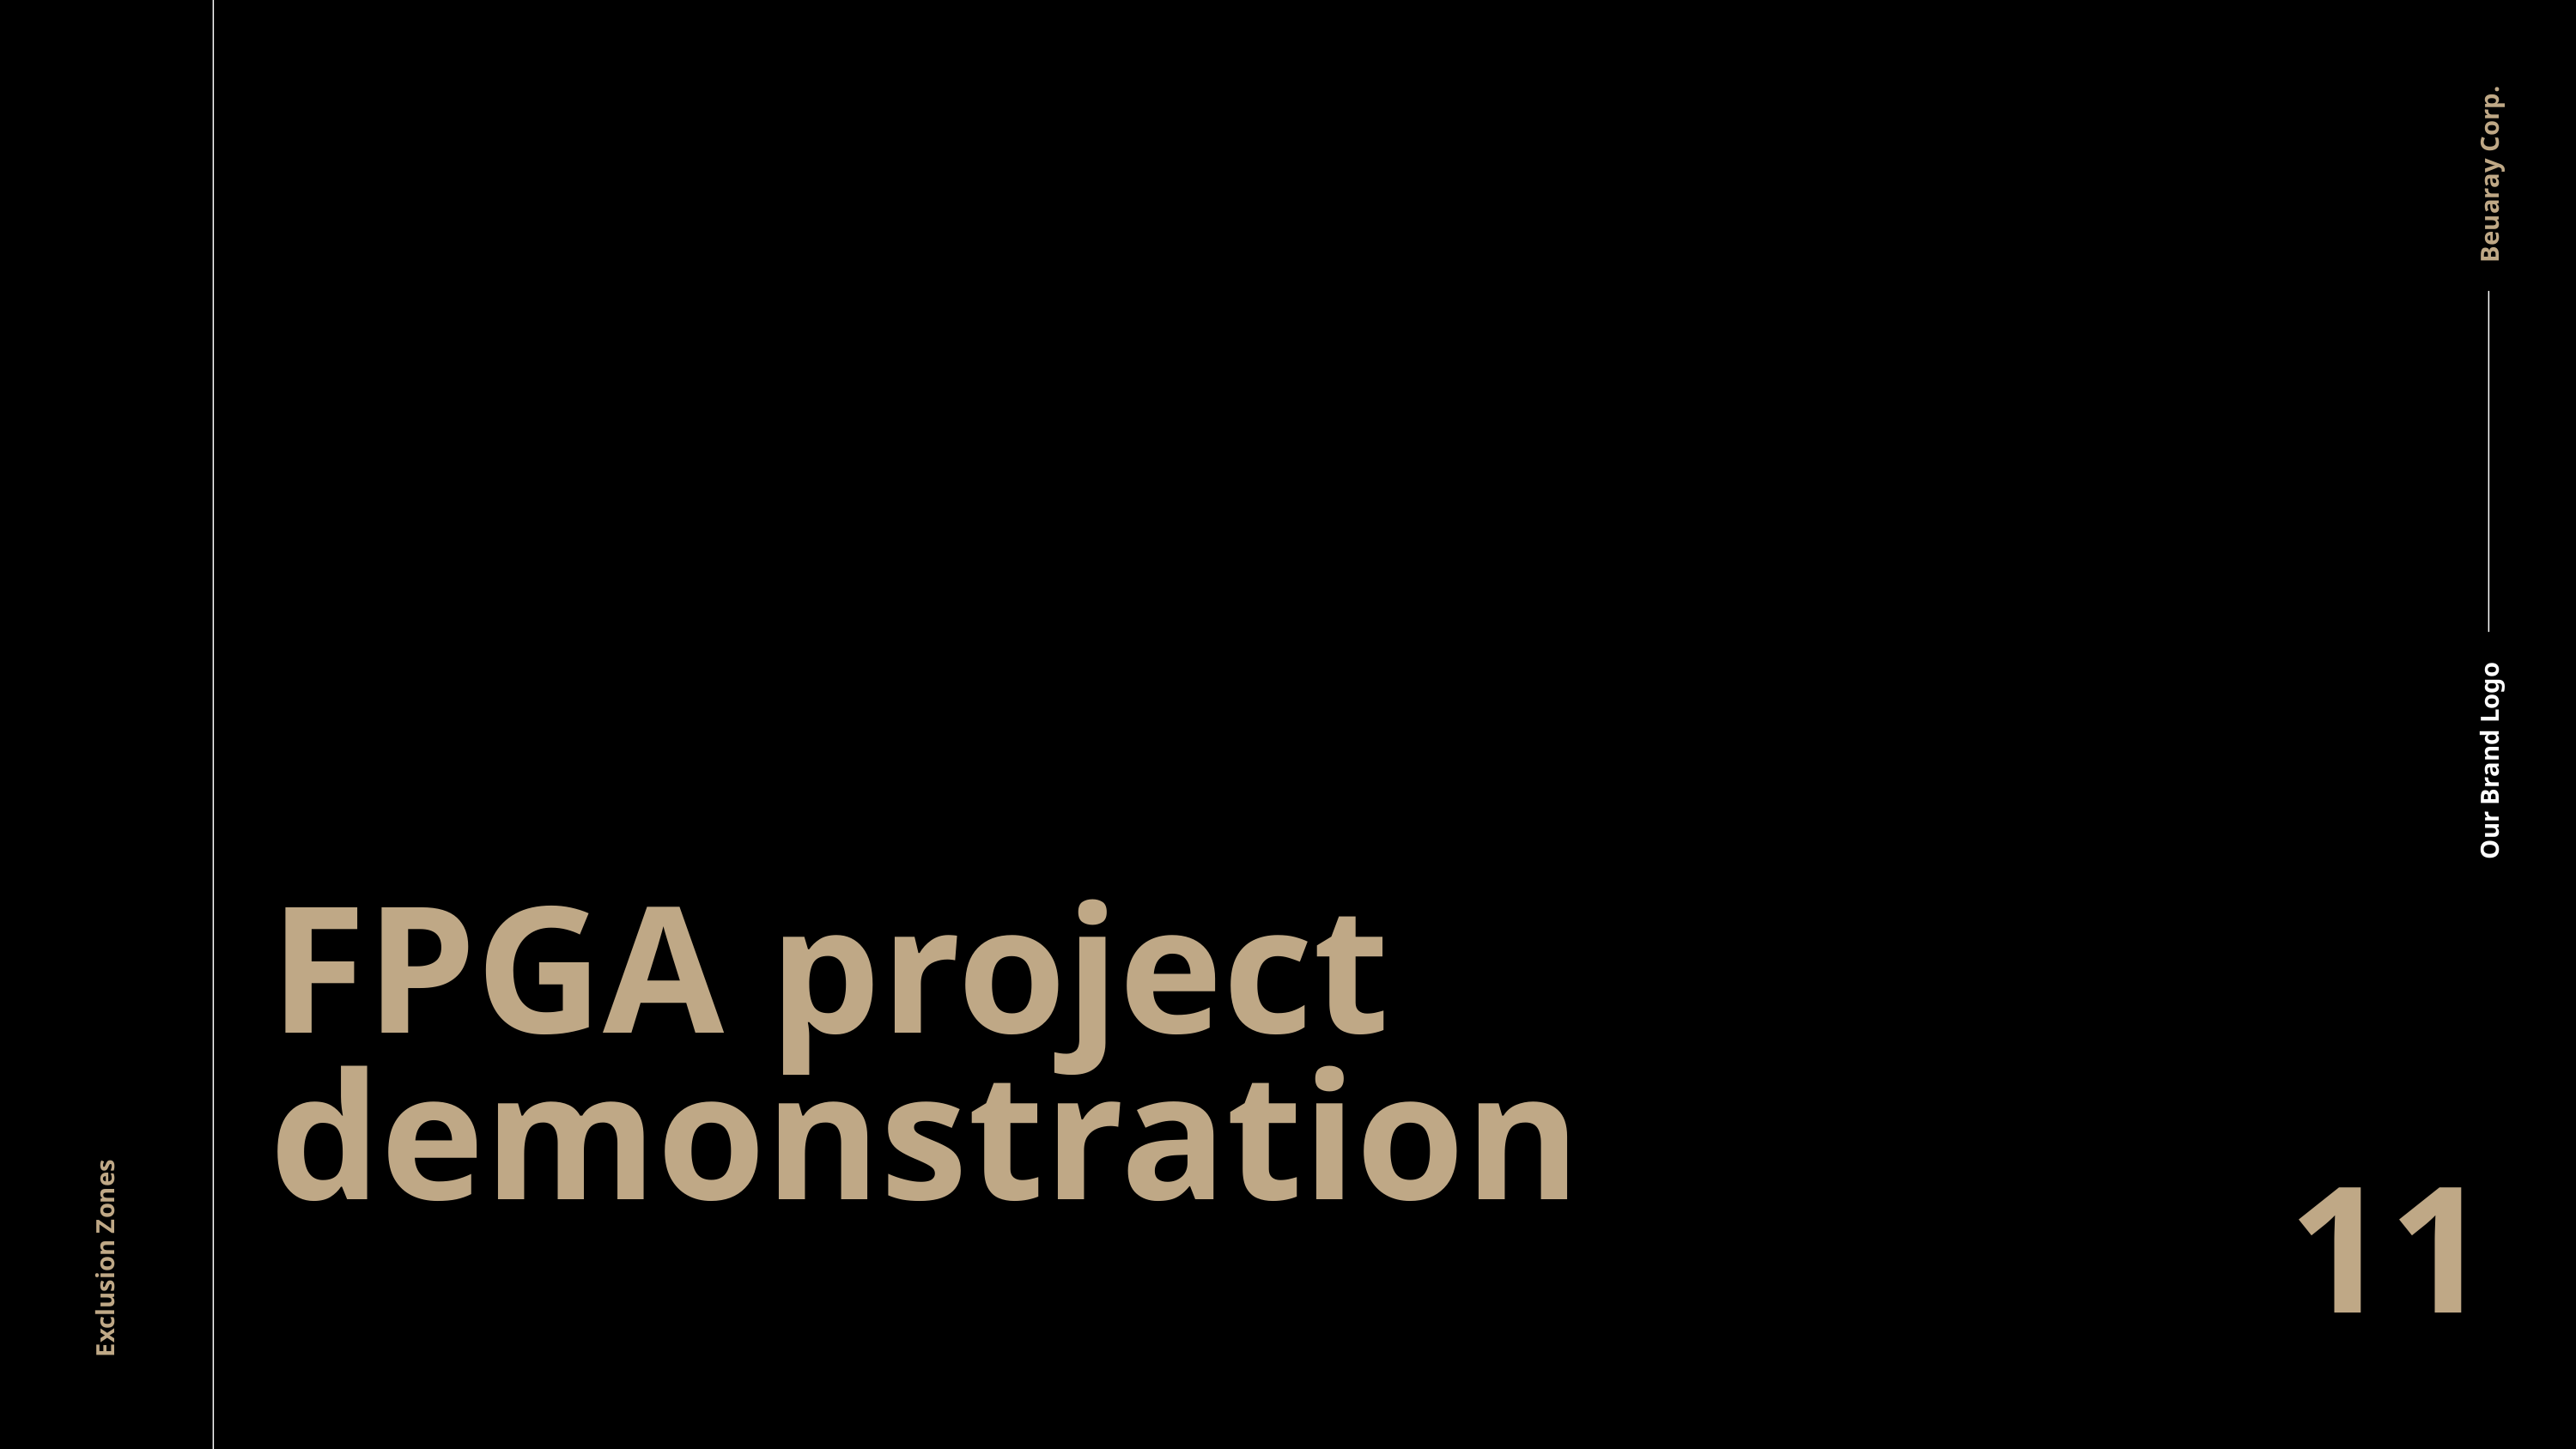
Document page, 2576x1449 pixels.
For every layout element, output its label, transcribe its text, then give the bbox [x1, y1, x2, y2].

text_box FPGA project demonstration [270, 900, 1593, 1235]
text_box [2471, 61, 2502, 958]
text_box 11 [2182, 1181, 2490, 1349]
text_box Exclusion Zones [84, 1055, 119, 1358]
